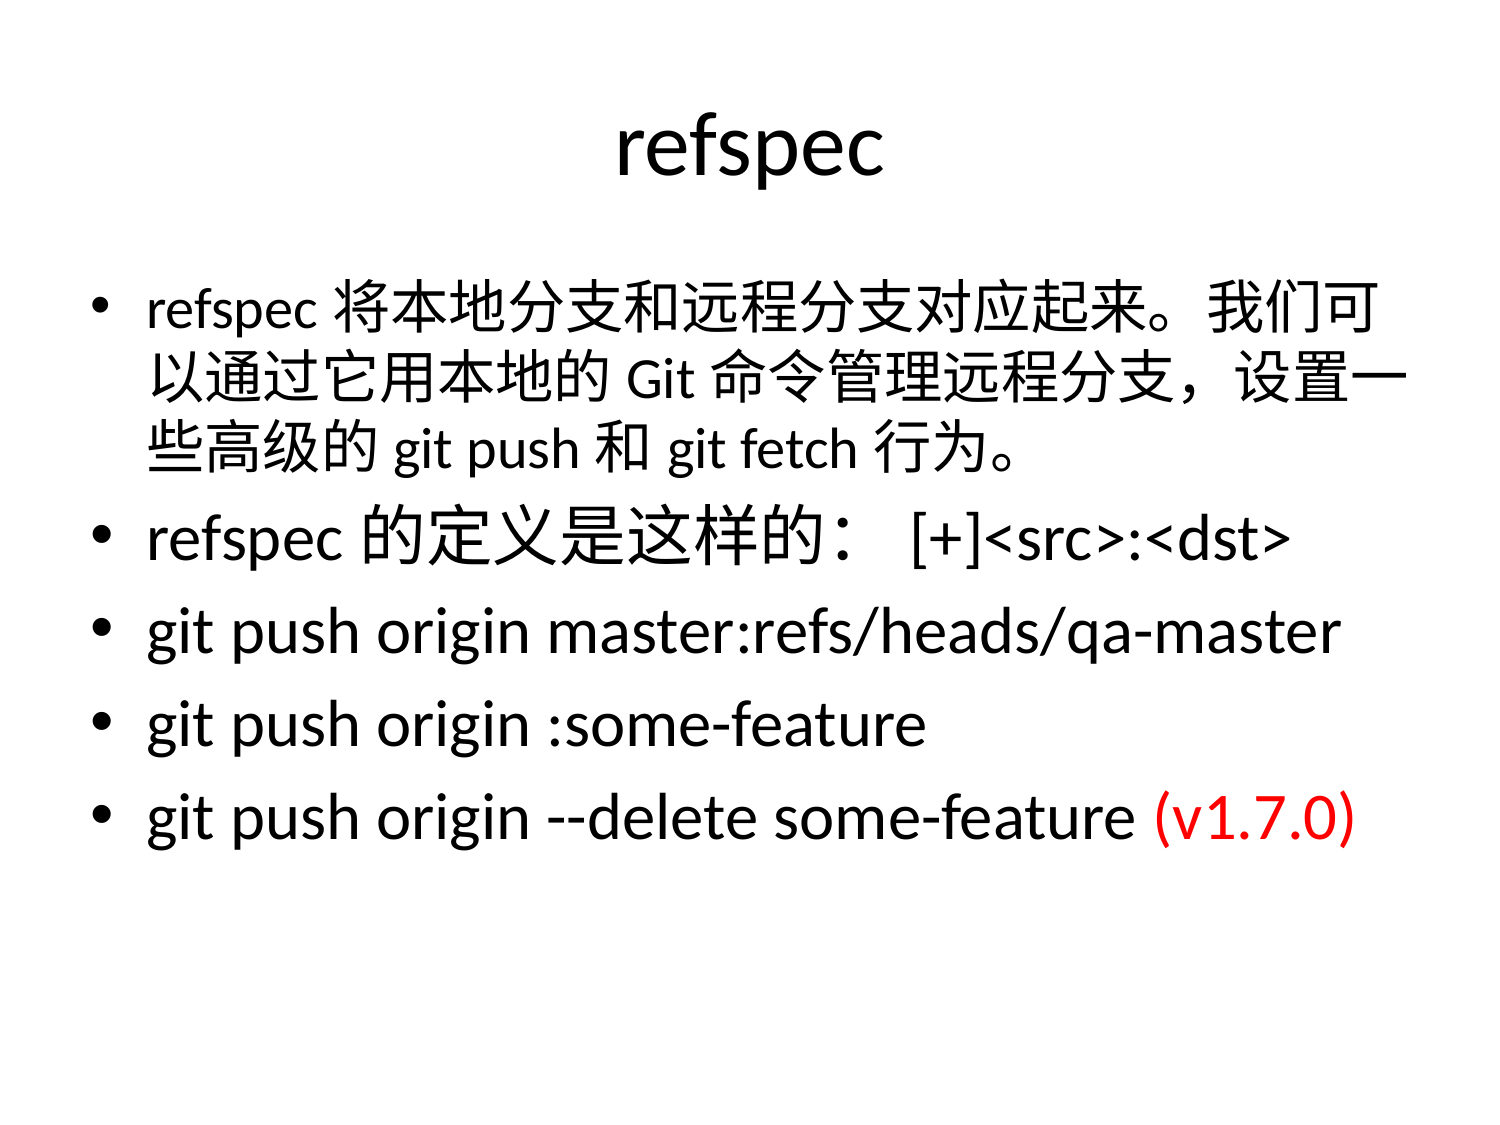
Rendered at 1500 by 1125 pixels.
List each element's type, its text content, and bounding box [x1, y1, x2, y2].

list refspec将本地分支和远程分支对应起来。我们可以通过它用本地的Git命令管理远程分支，设置一些高级的git push和git fetch行为。 refspec的定义是这样的：[+]<src>:<dst> git push origin master:refs/heads/qa-master git push origin :some-feature git push origin --delete some-feature (v1.7.0) [75, 262, 1425, 1005]
title refspec [75, 45, 1425, 233]
